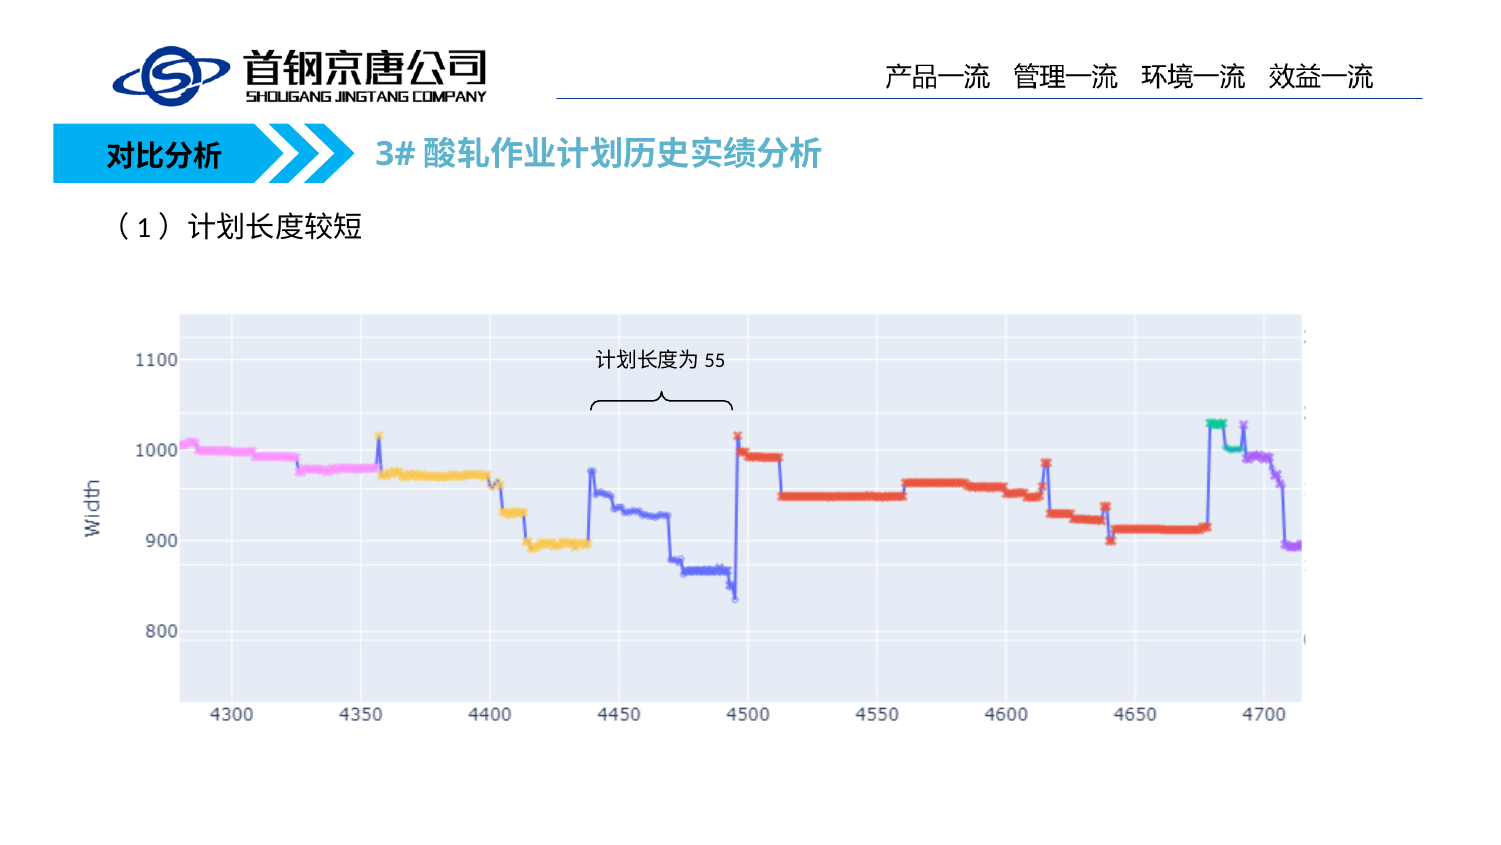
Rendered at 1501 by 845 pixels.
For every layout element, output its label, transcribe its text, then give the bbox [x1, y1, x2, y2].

text_box [51, 121, 263, 185]
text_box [64, 297, 1306, 730]
text_box [269, 135, 286, 171]
text_box 对比分析 [91, 129, 269, 177]
text_box [266, 121, 322, 185]
text_box （1）计划长度较短 [85, 200, 378, 251]
text_box 3#酸轧作业计划历史实绩分析 [360, 124, 913, 180]
picture [110, 32, 1483, 119]
text_box [301, 121, 357, 185]
